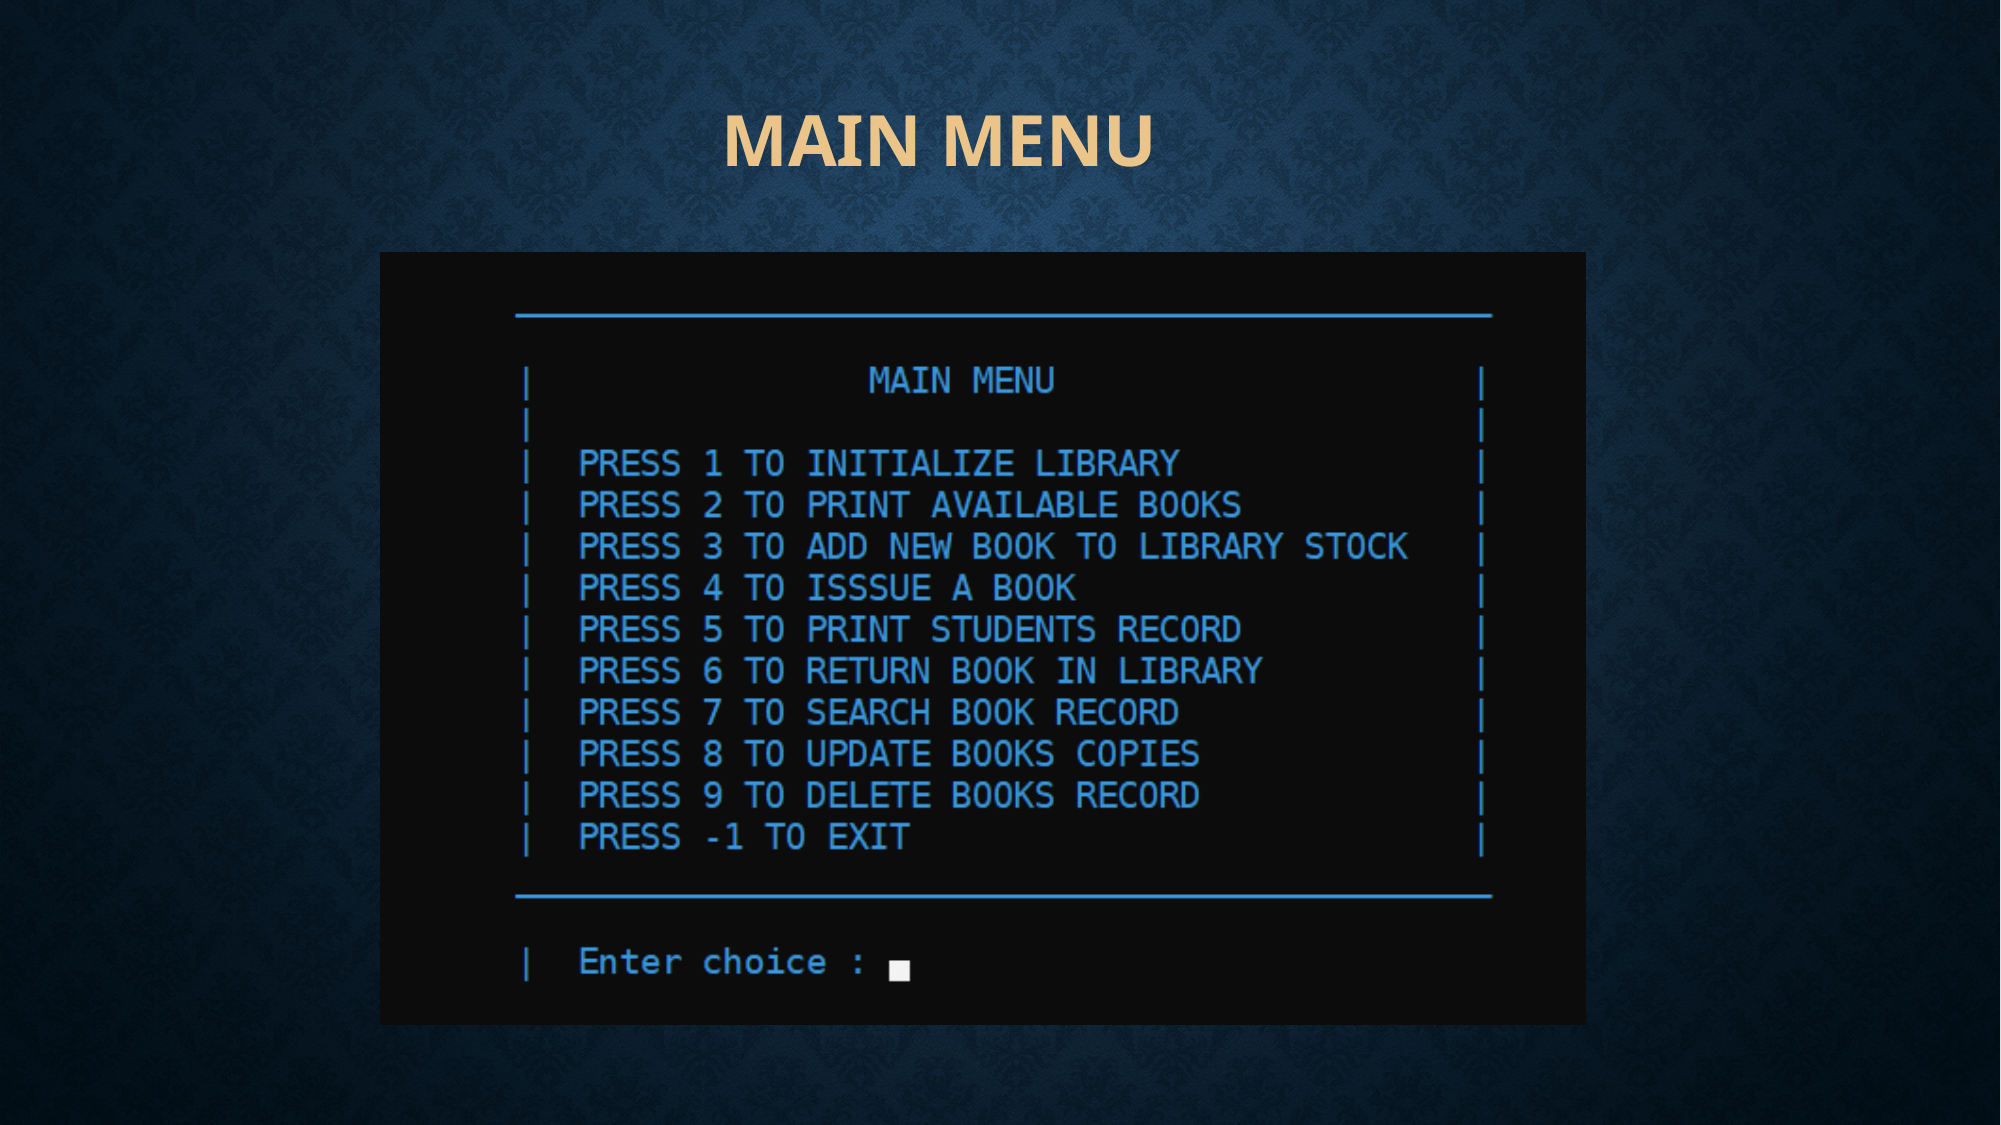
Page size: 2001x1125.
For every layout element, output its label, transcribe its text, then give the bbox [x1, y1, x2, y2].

picture [380, 251, 1586, 1026]
title Main Menu [90, 34, 1789, 253]
